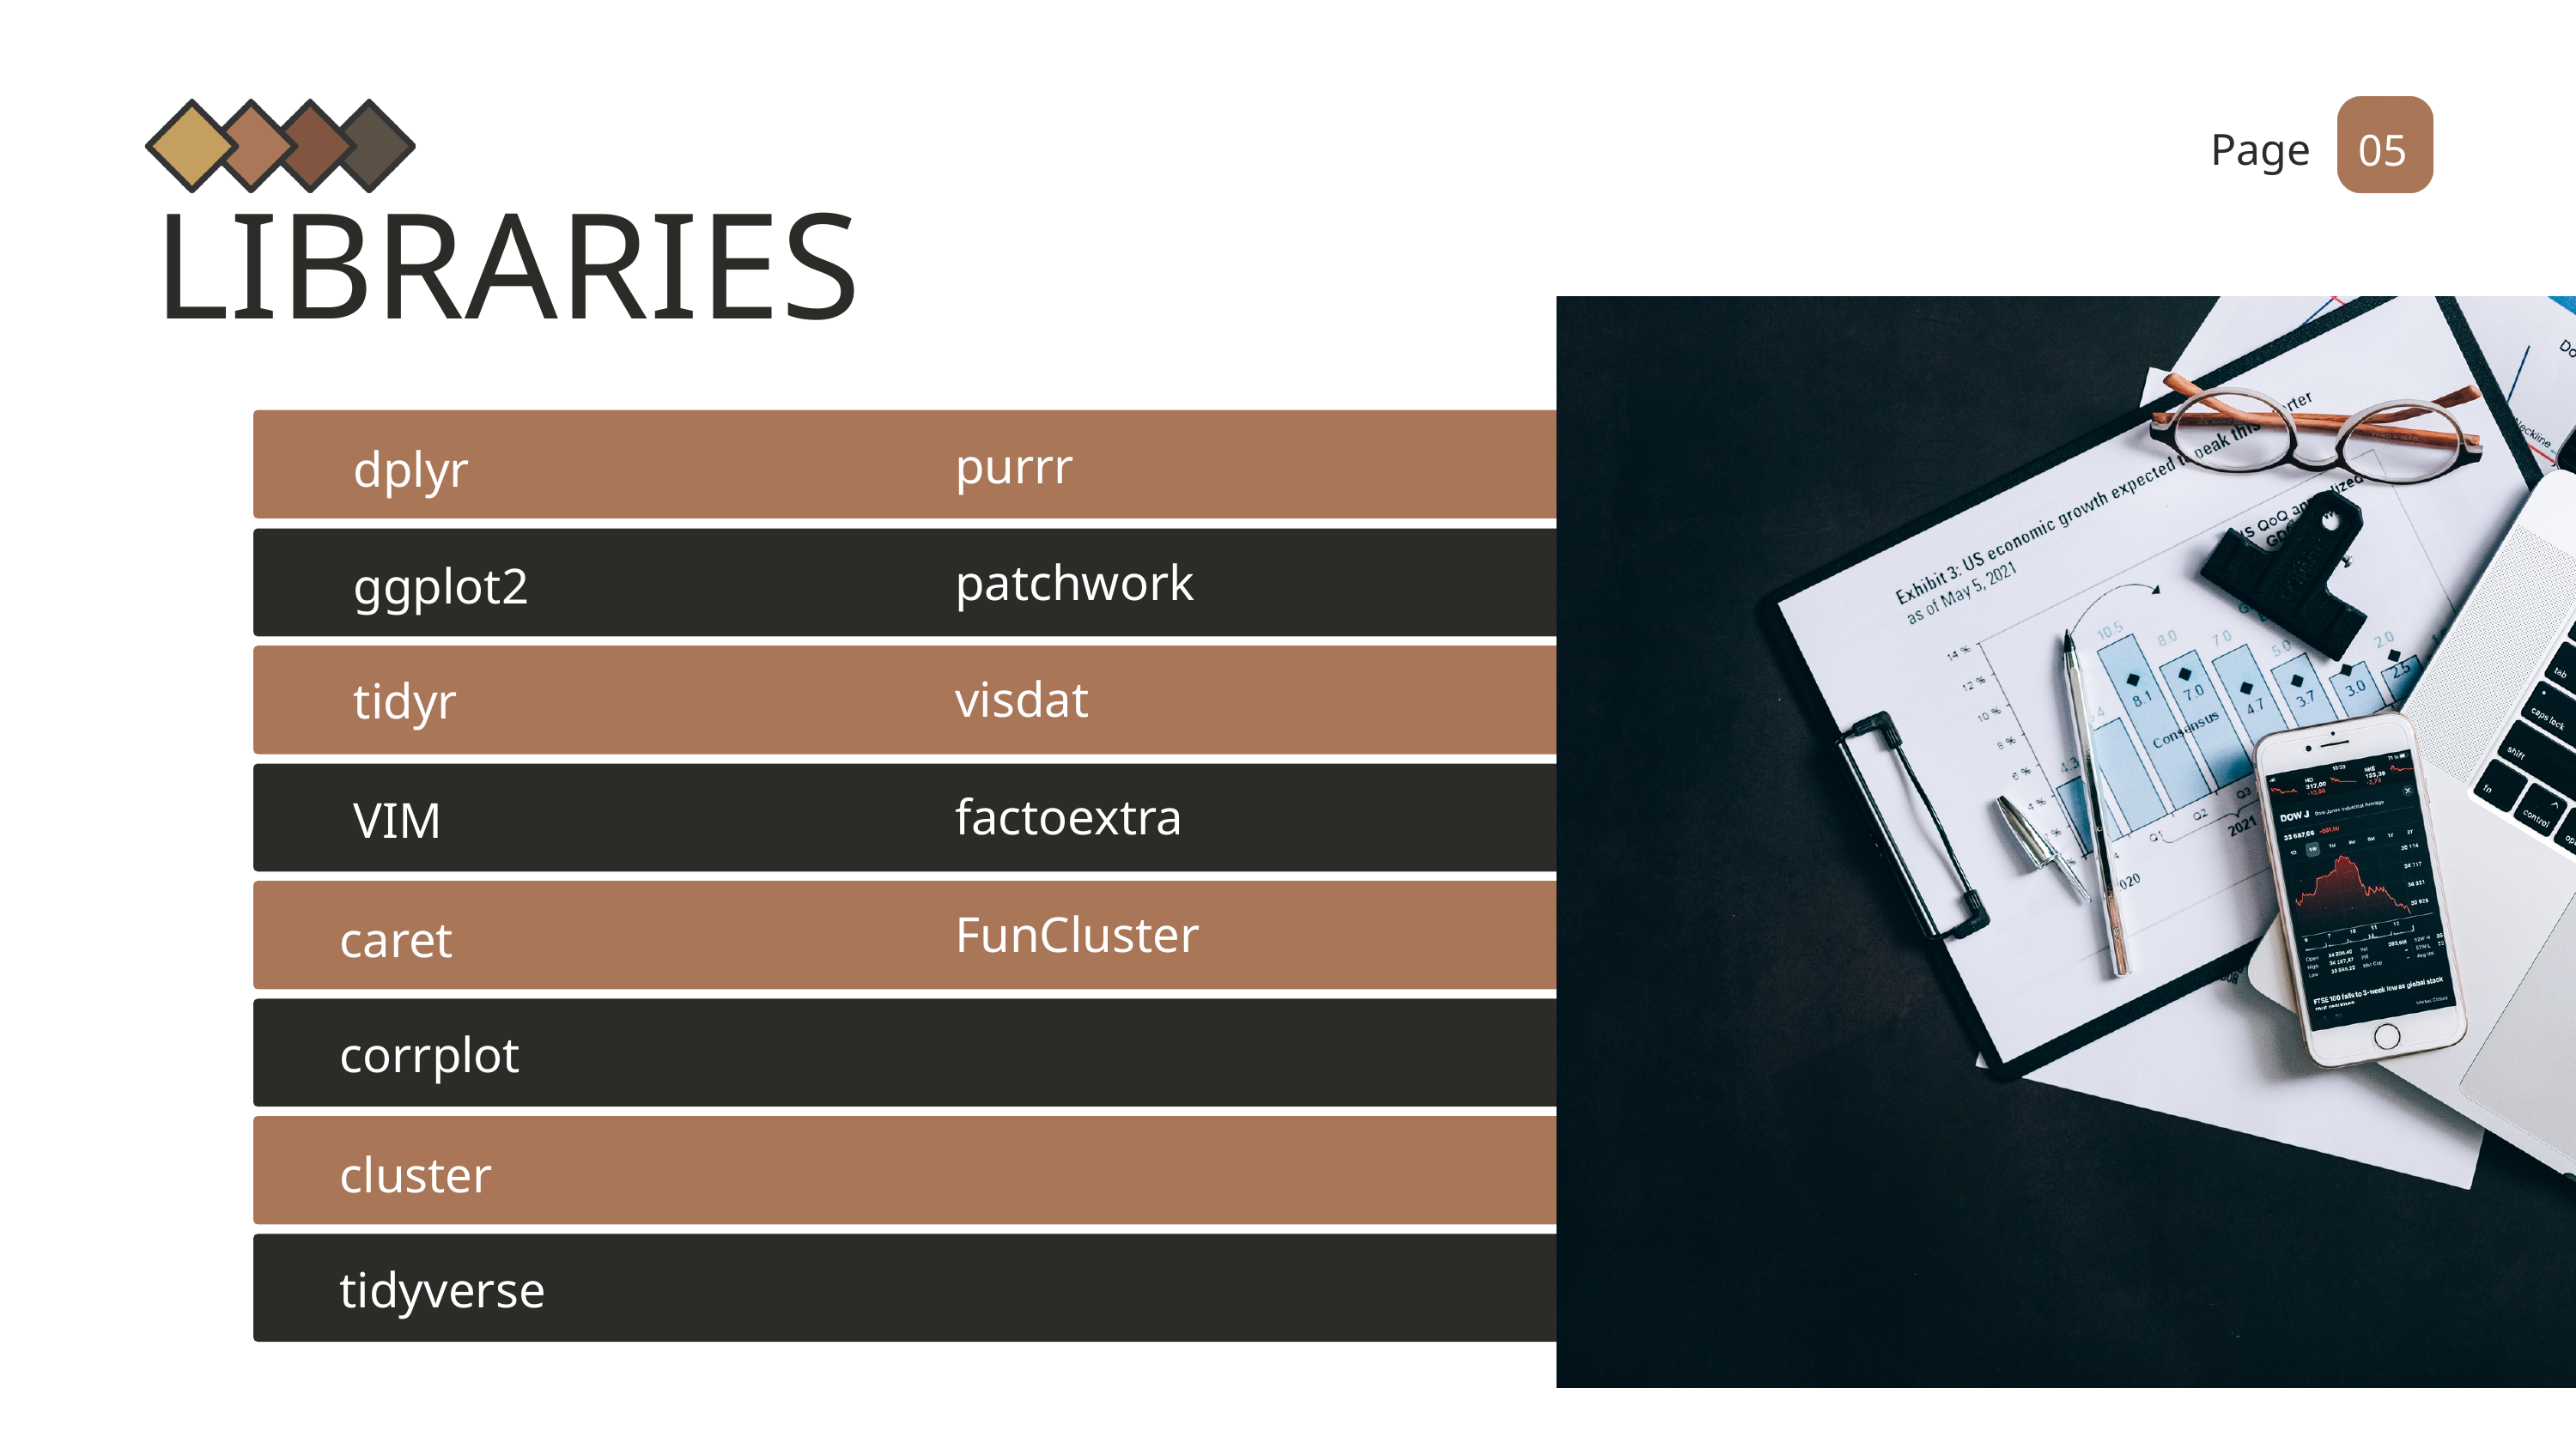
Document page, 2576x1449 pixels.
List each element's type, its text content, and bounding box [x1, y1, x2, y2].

text_box Page [2210, 113, 2337, 174]
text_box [252, 645, 1552, 755]
text_box LIBRARIES [153, 211, 1356, 349]
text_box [252, 880, 1552, 990]
text_box [144, 99, 416, 193]
text_box 05 [2337, 114, 2429, 175]
text_box [2337, 96, 2433, 193]
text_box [252, 528, 1552, 637]
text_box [252, 1115, 1552, 1225]
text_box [252, 998, 1552, 1107]
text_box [252, 763, 1552, 872]
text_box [252, 409, 1552, 519]
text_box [1556, 296, 2576, 1389]
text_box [252, 1234, 1552, 1343]
